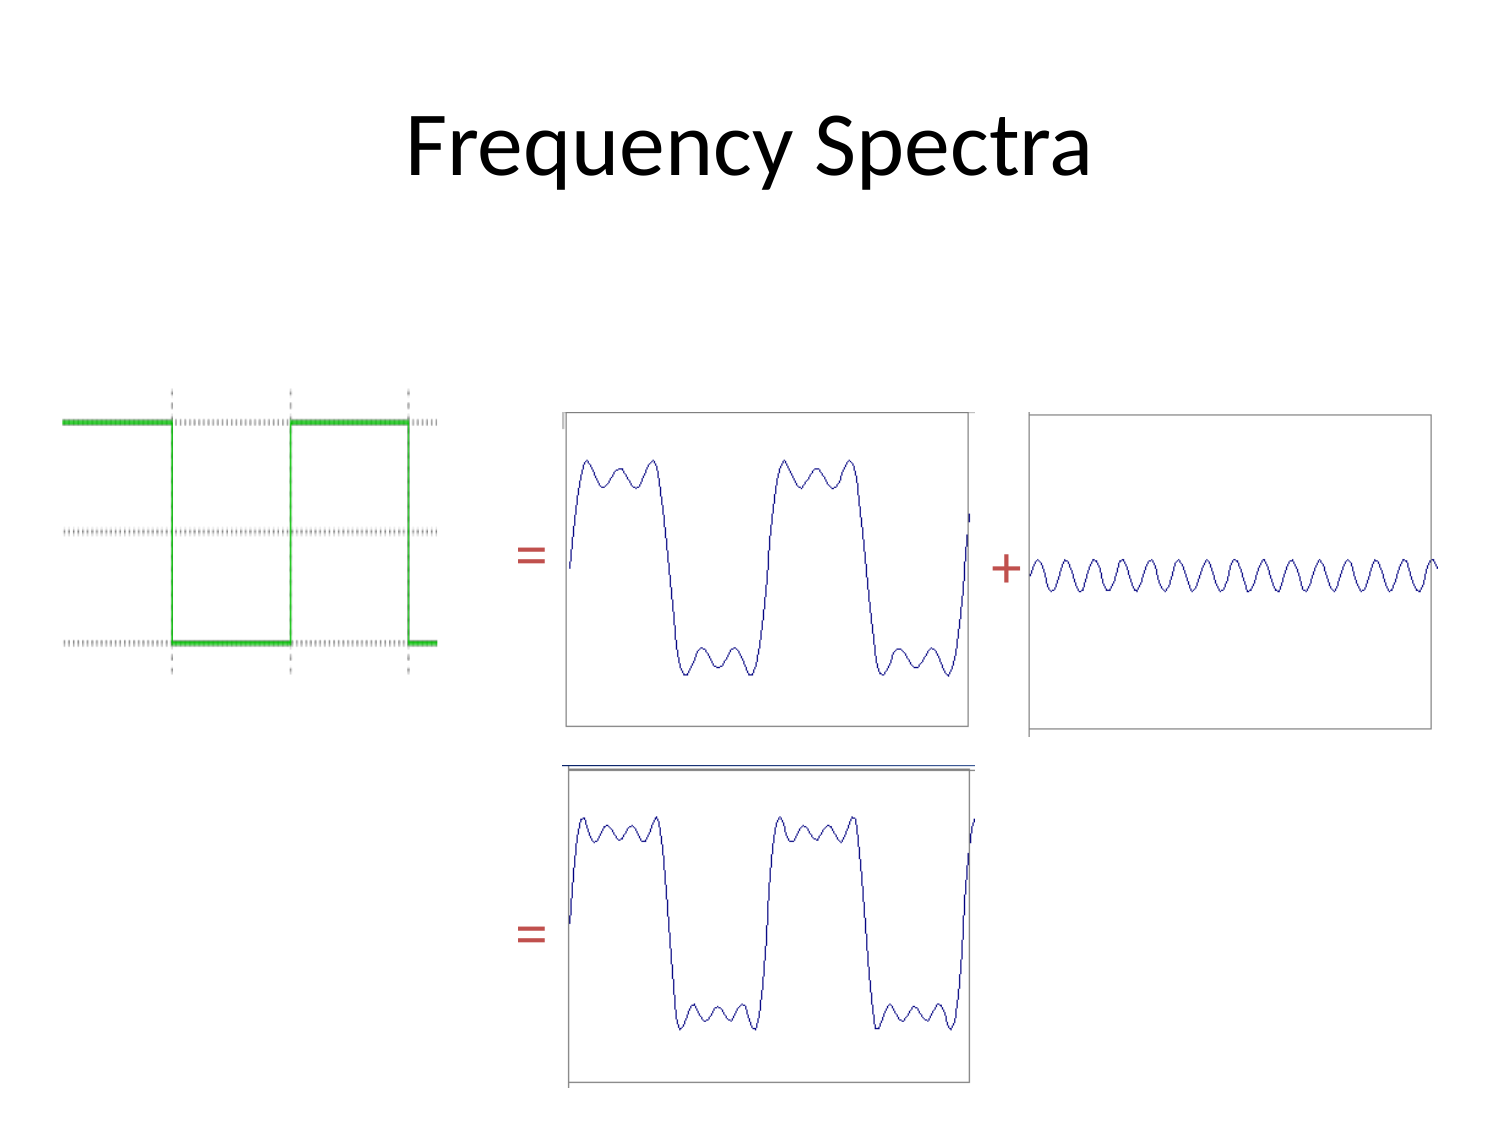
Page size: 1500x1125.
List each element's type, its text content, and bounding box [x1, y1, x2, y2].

picture [562, 765, 976, 1088]
text_box + [979, 523, 1019, 609]
text_box = [500, 510, 557, 596]
picture [62, 387, 438, 676]
picture [1024, 412, 1438, 738]
title Frequency Spectra [75, 45, 1425, 233]
text_box = [500, 889, 557, 975]
picture [562, 412, 976, 733]
